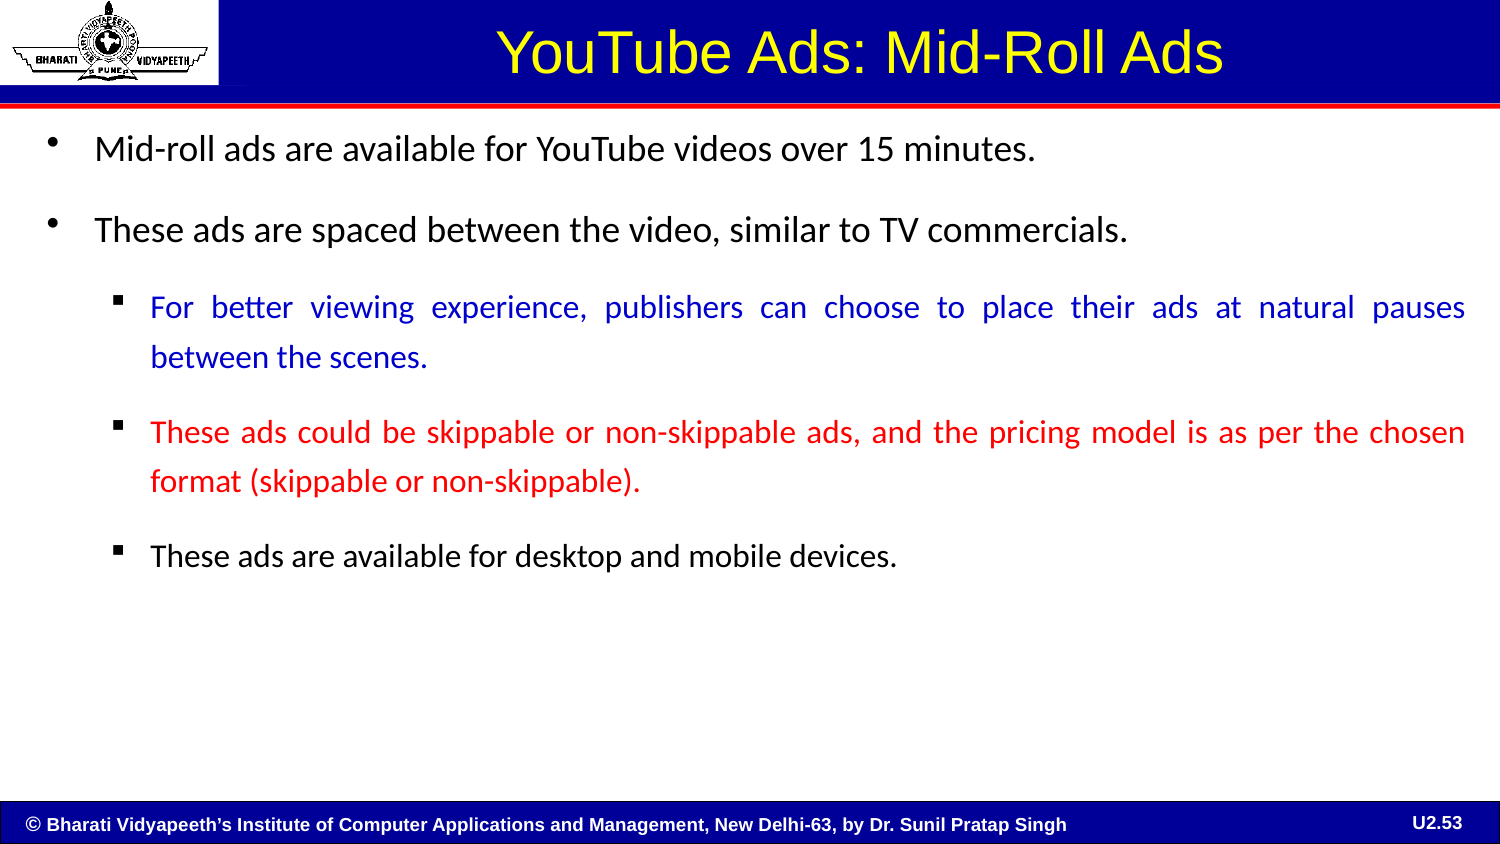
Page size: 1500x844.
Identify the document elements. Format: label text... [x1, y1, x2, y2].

picture [12, 1, 208, 81]
title YouTube Ads: Mid-Roll Ads [233, 6, 1488, 89]
list Mid-roll ads are available for YouTube videos over 15 minutes. These ads are spaced between the video, similar to TV commercials. For better viewing experience, publishers can choose to place their ads at natural pauses between the scenes. These ads could be skippable or non-skippable ads, and the pricing model is as per the chosen format (skippable or non-skippable). These ads are available for desktop and mobile devices. [33, 106, 1481, 802]
